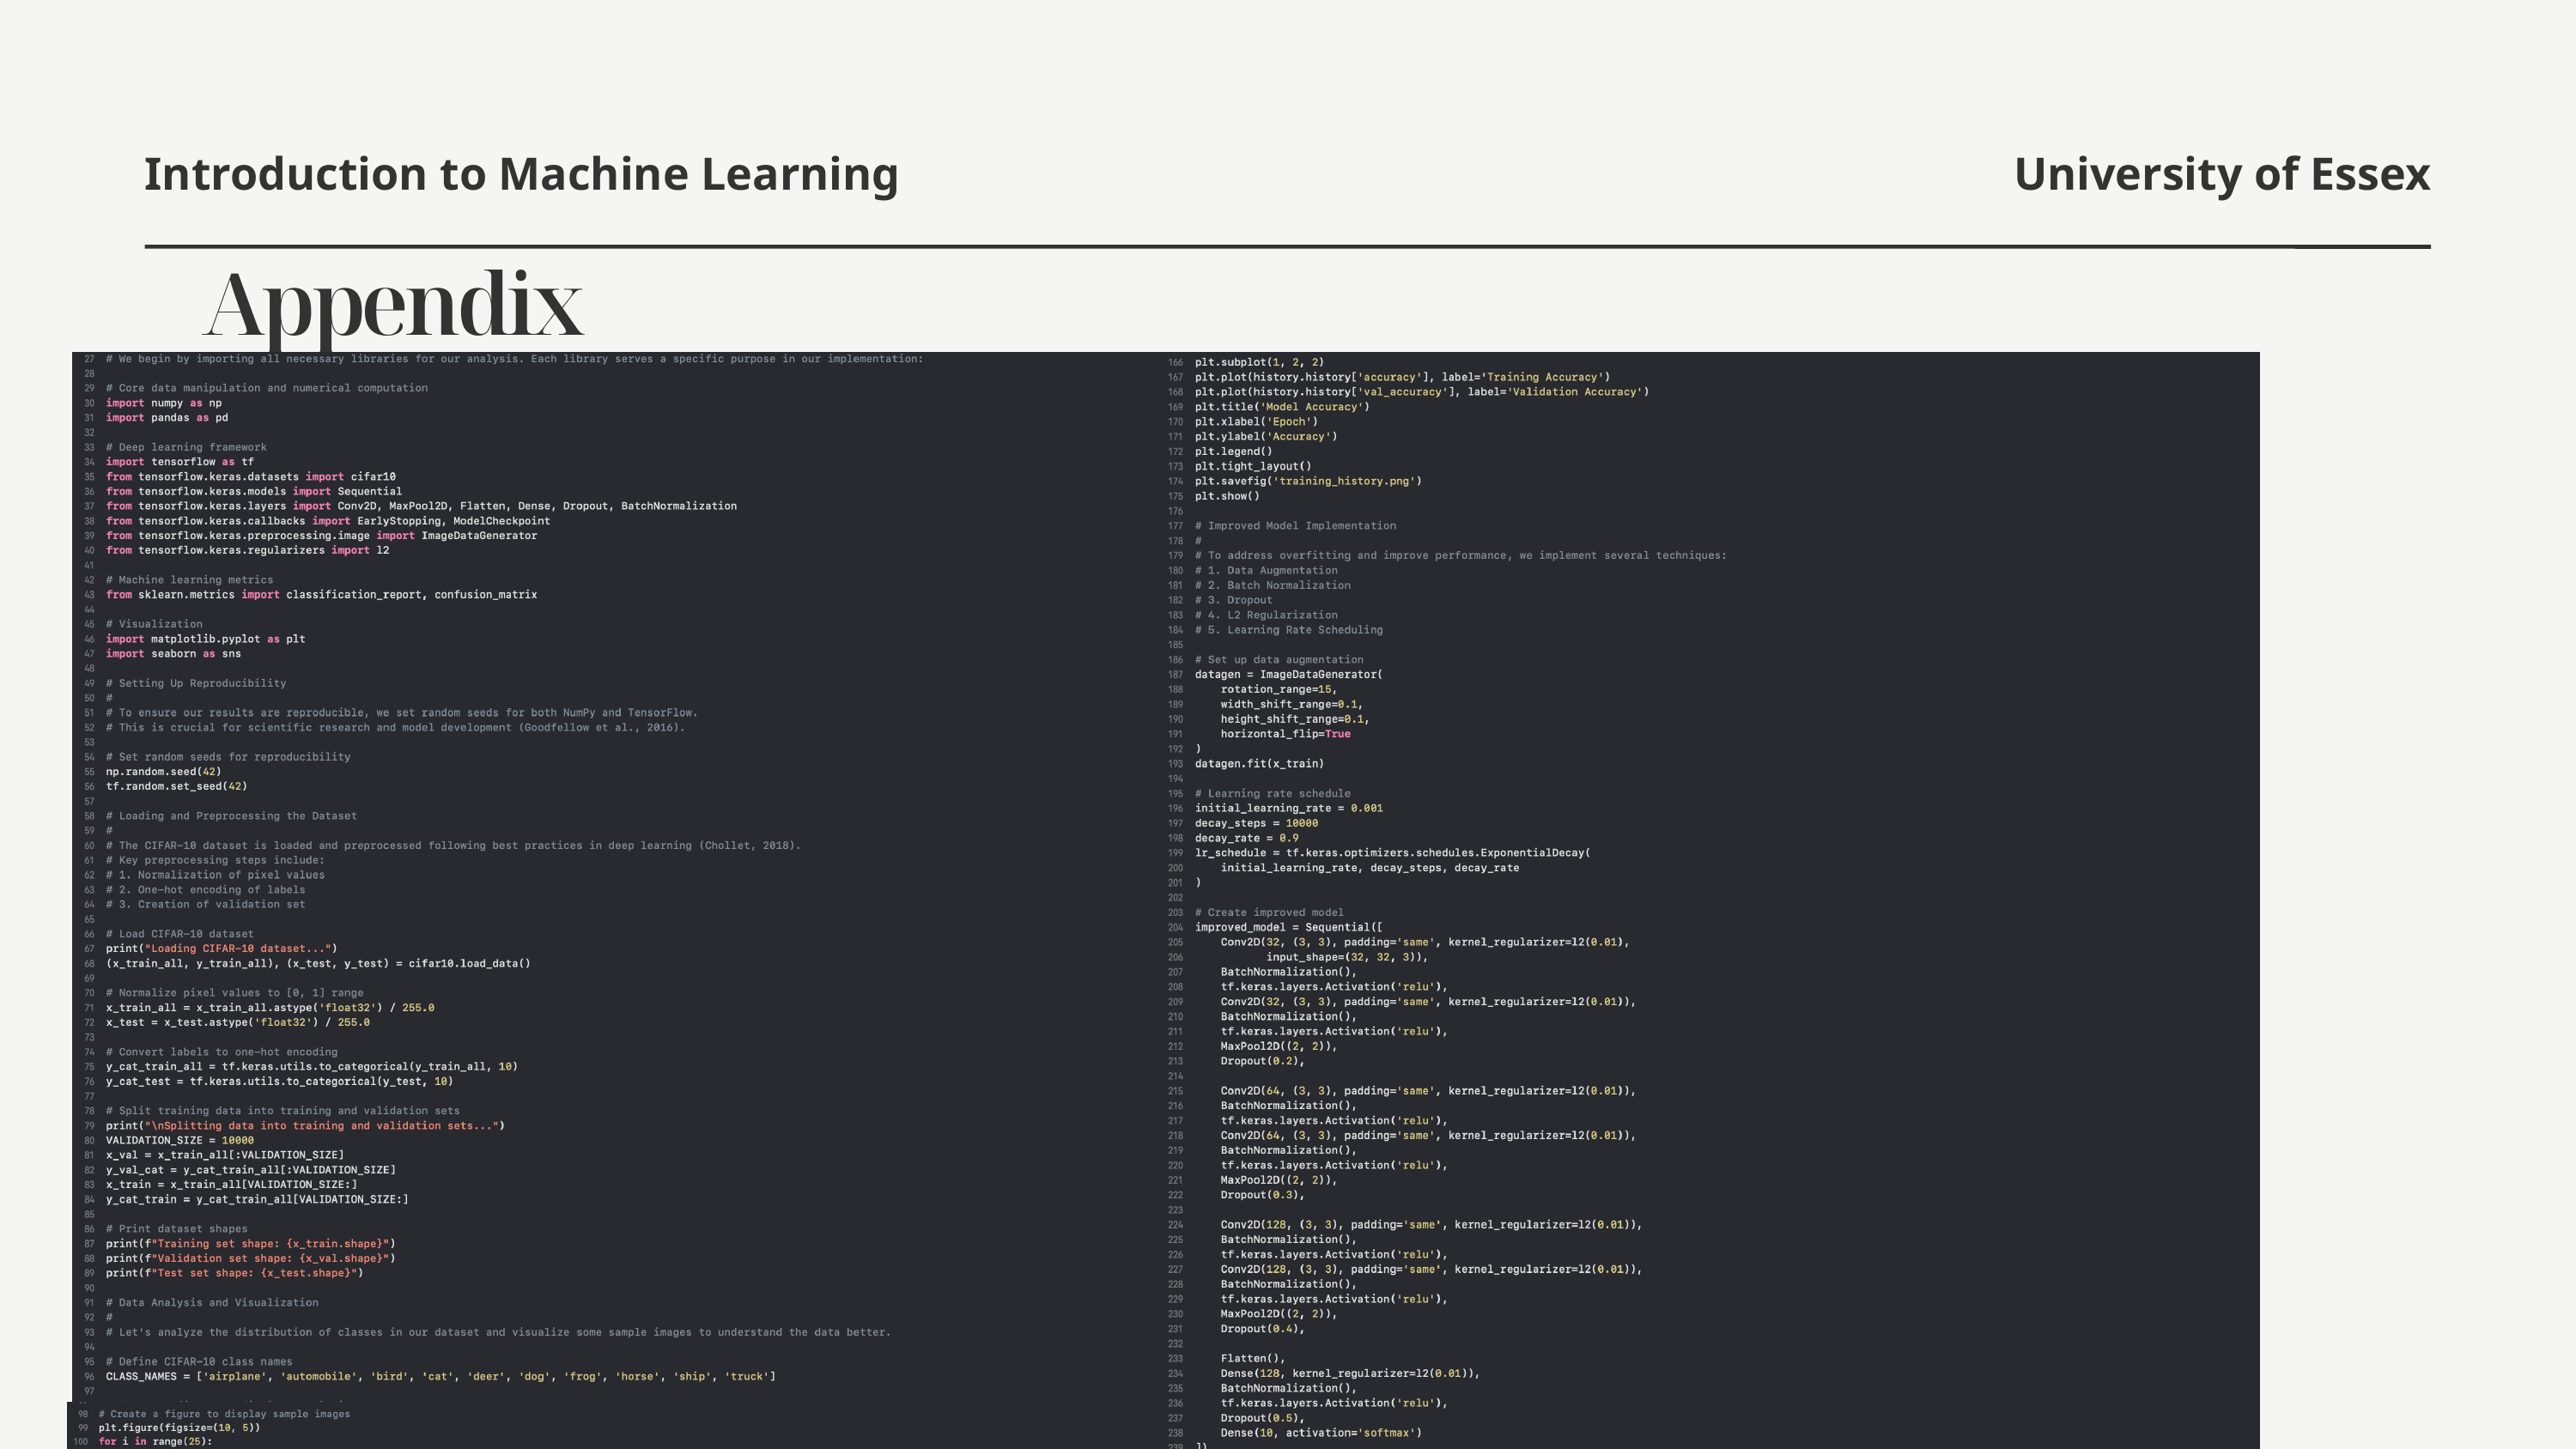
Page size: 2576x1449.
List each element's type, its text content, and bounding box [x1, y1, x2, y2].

text_box Appendix [0, 249, 788, 456]
picture [67, 351, 2260, 1449]
text_box University of Essex [1721, 136, 2432, 200]
text_box Introduction to Machine Learning [144, 136, 913, 200]
